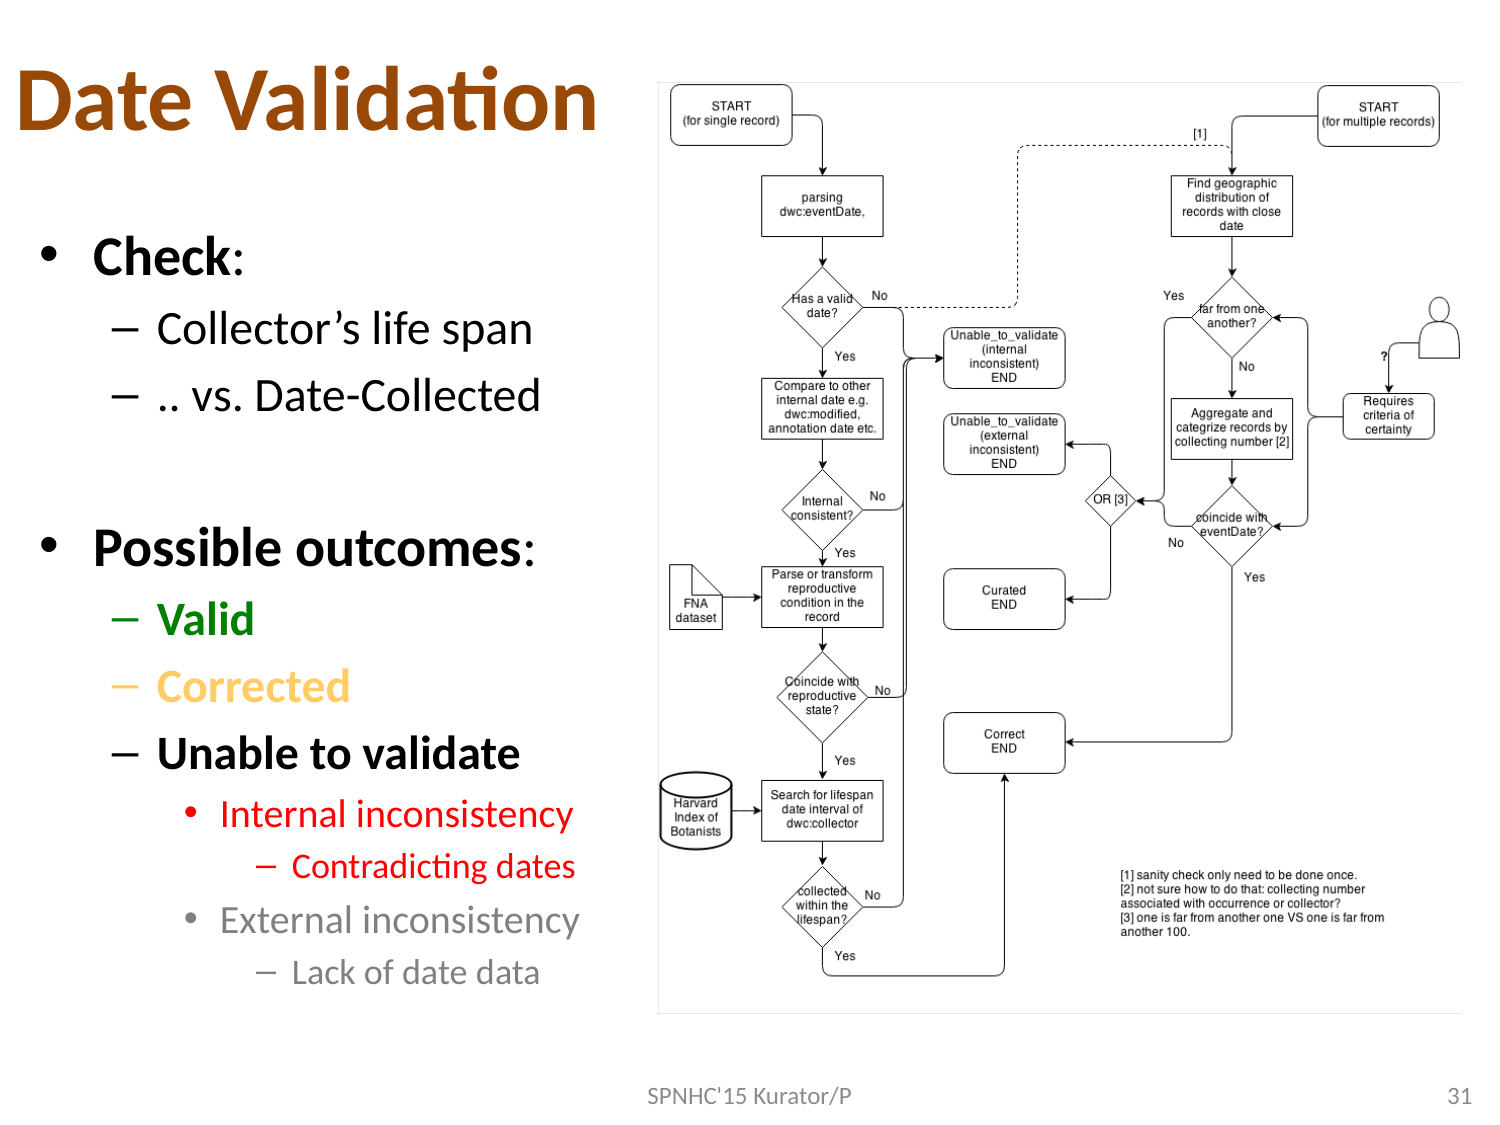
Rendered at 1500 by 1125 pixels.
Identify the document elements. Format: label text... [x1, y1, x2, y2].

slide_number 31 [1137, 1065, 1488, 1125]
picture [649, 74, 1462, 1022]
footer SPNHC'15 Kurator/P [512, 1065, 988, 1125]
title Date Validation [0, 12, 1500, 175]
list Check: Collector’s life span .. vs. Date-Collected Possible outcomes: Valid Corrected Unable to validate Internal inconsistency Contradicting dates External inconsistency Lack of date data [24, 212, 644, 1000]
